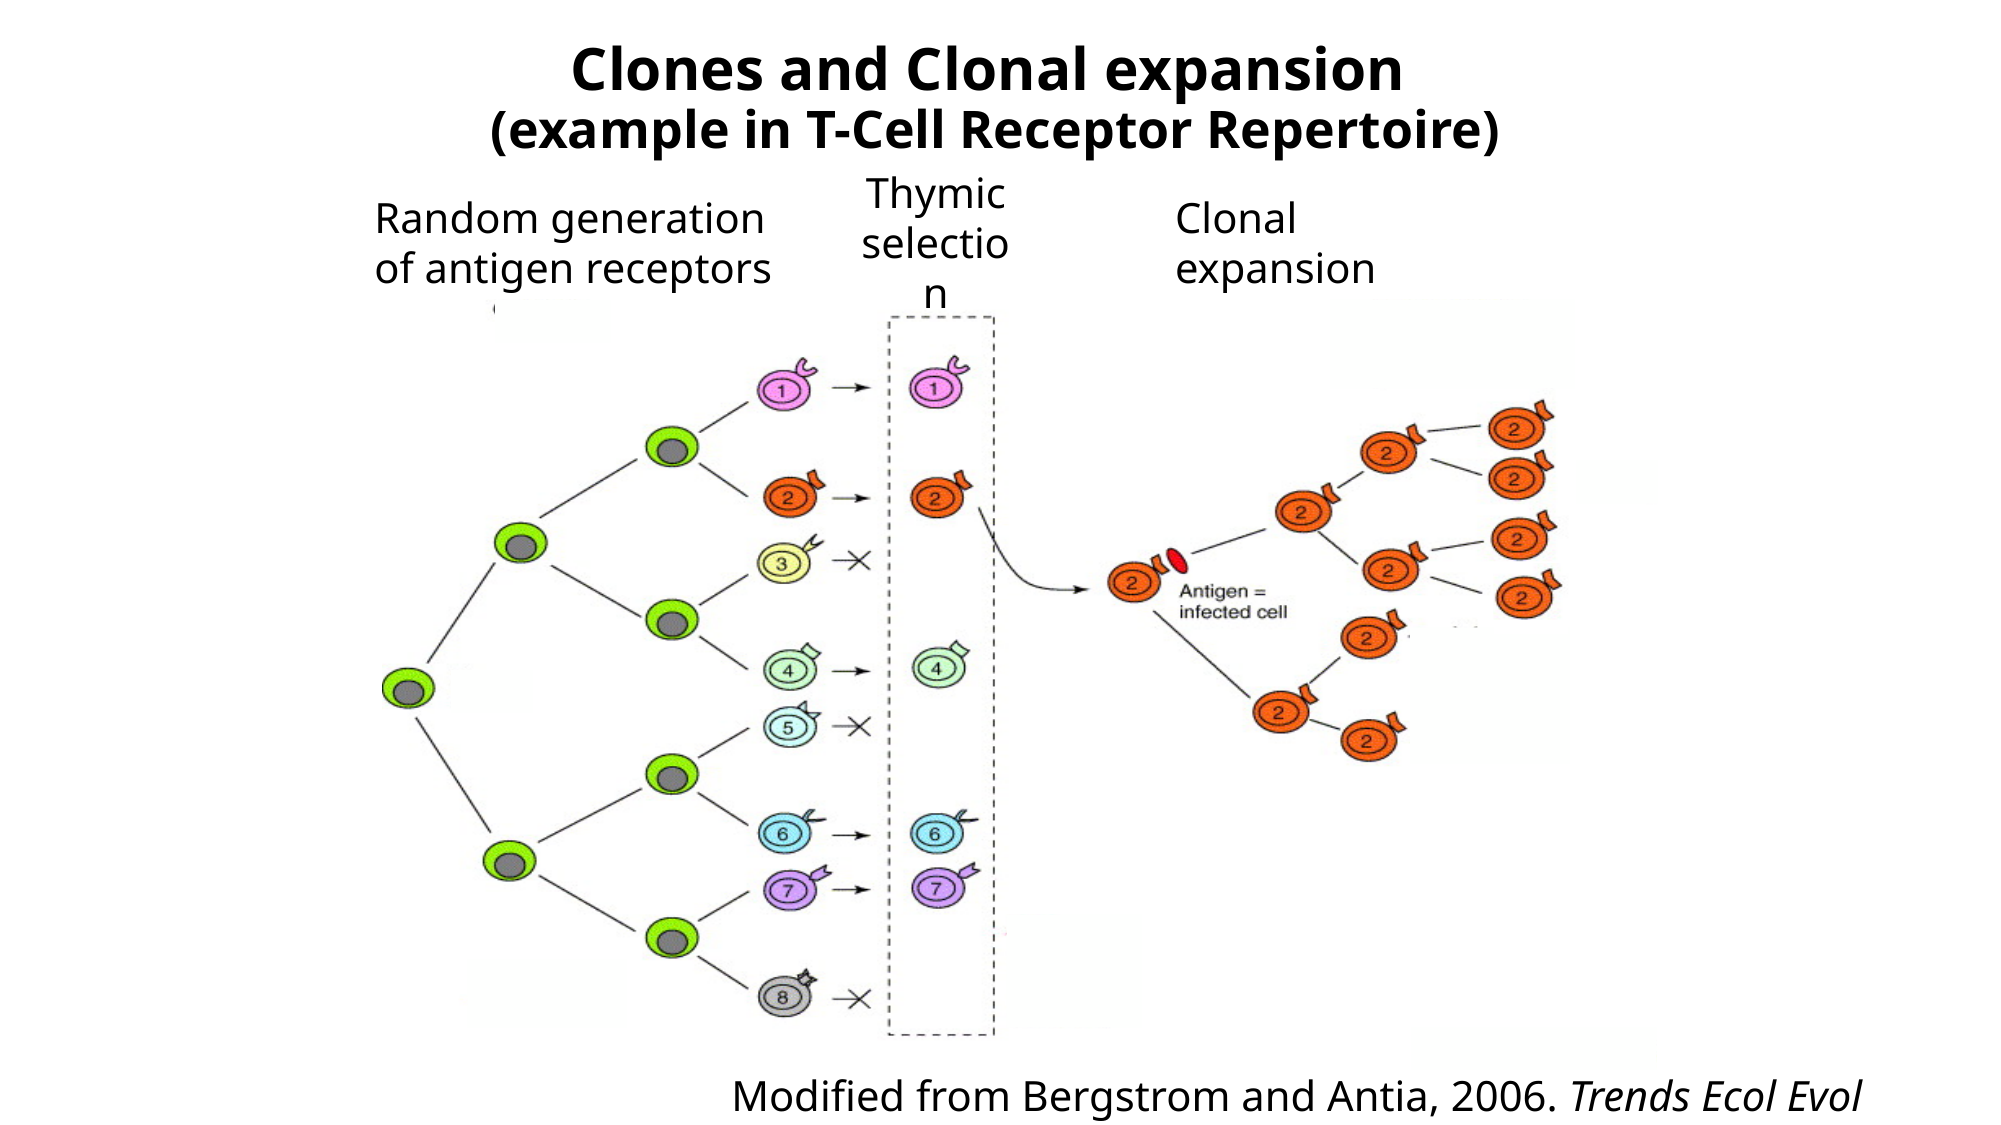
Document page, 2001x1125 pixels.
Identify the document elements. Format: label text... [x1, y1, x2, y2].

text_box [374, 189, 1859, 1121]
title Clones and Clonal expansion (example in T-Cell Receptor Repertoire) [44, 31, 1948, 168]
